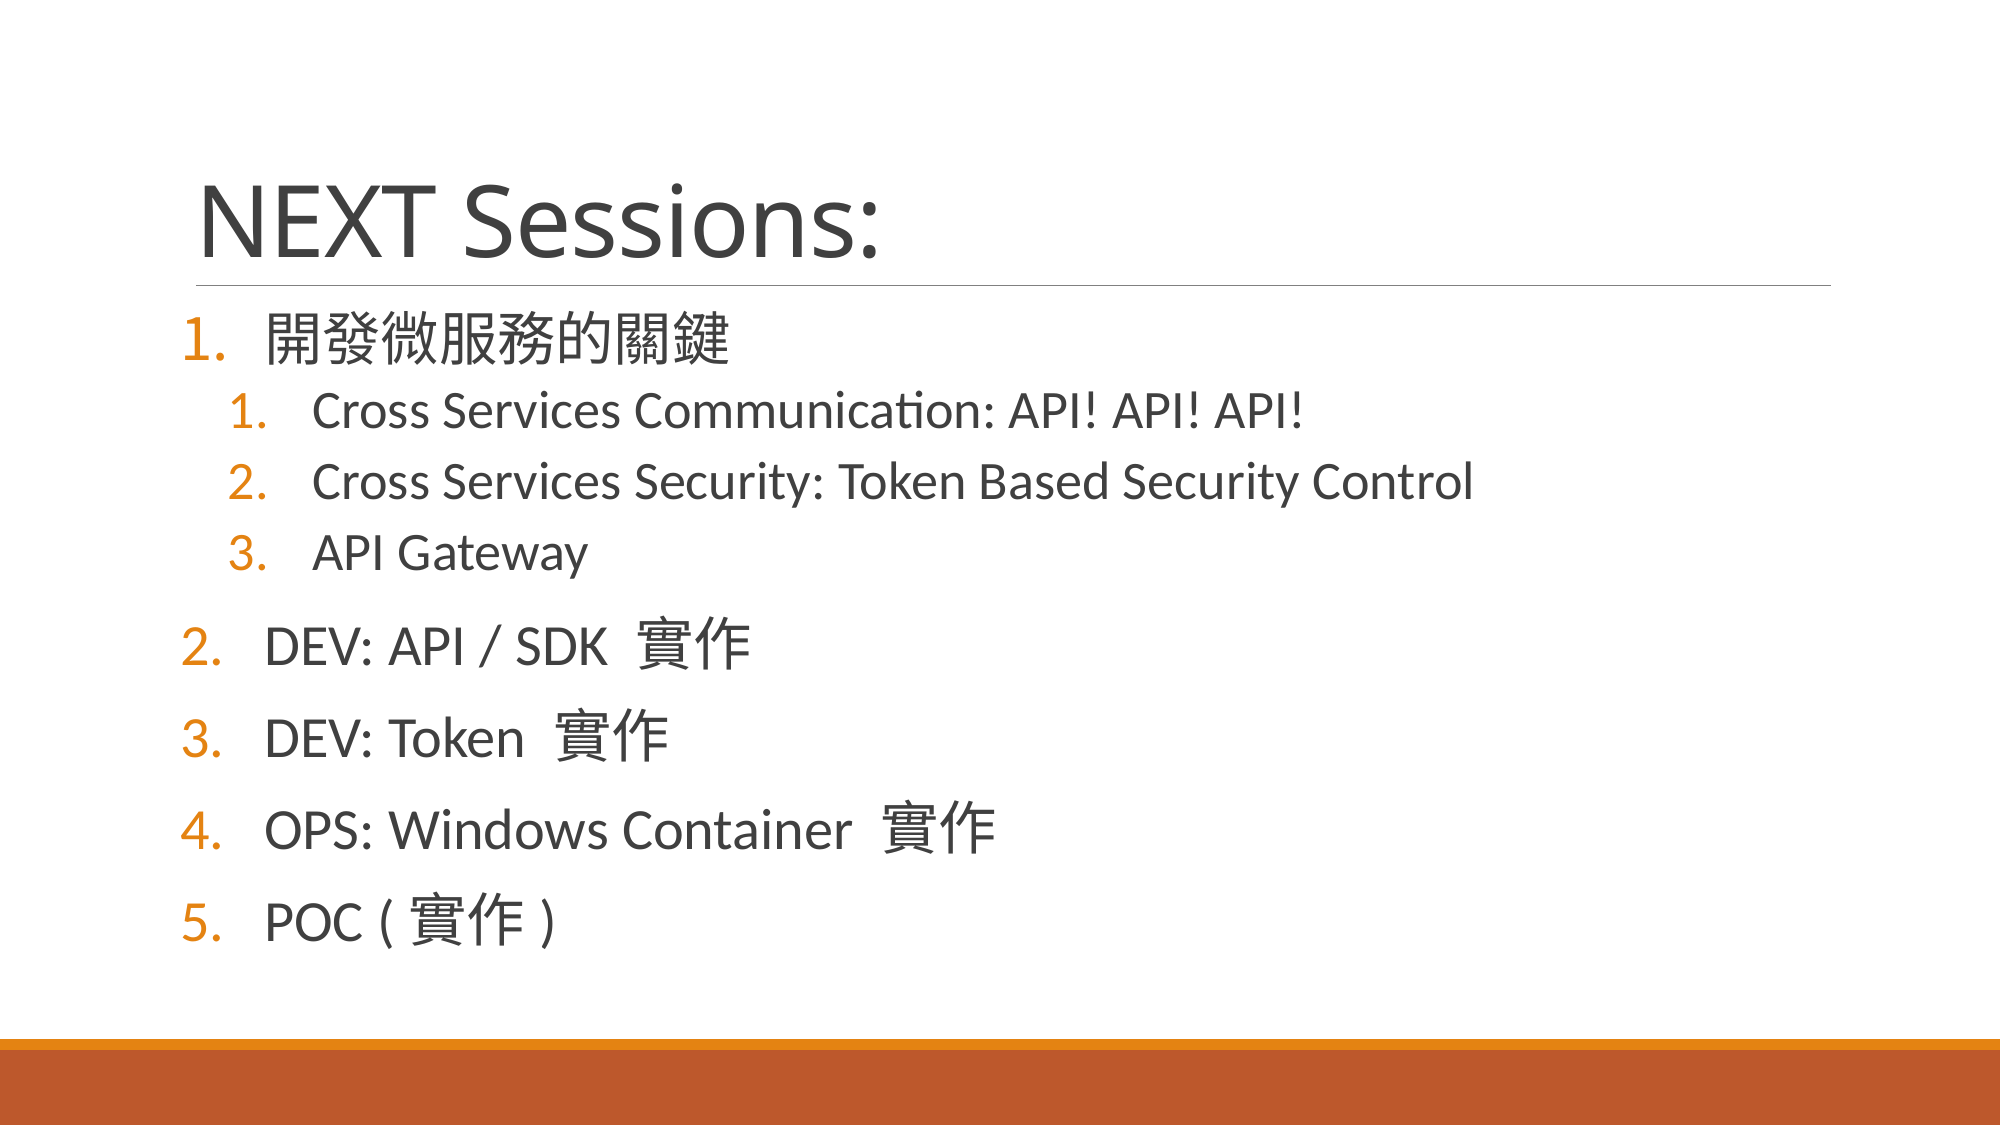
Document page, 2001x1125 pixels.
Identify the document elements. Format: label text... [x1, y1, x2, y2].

title NEXT Sessions: [180, 47, 1830, 285]
list 開發微服務的關鍵 Cross Services Communication: API! API! API! Cross Services Security: Token Based Security Control API Gateway DEV: API / SDK 實作 DEV: Token 實作 OPS: Windows Container 實作 POC (實作) [180, 302, 1830, 963]
